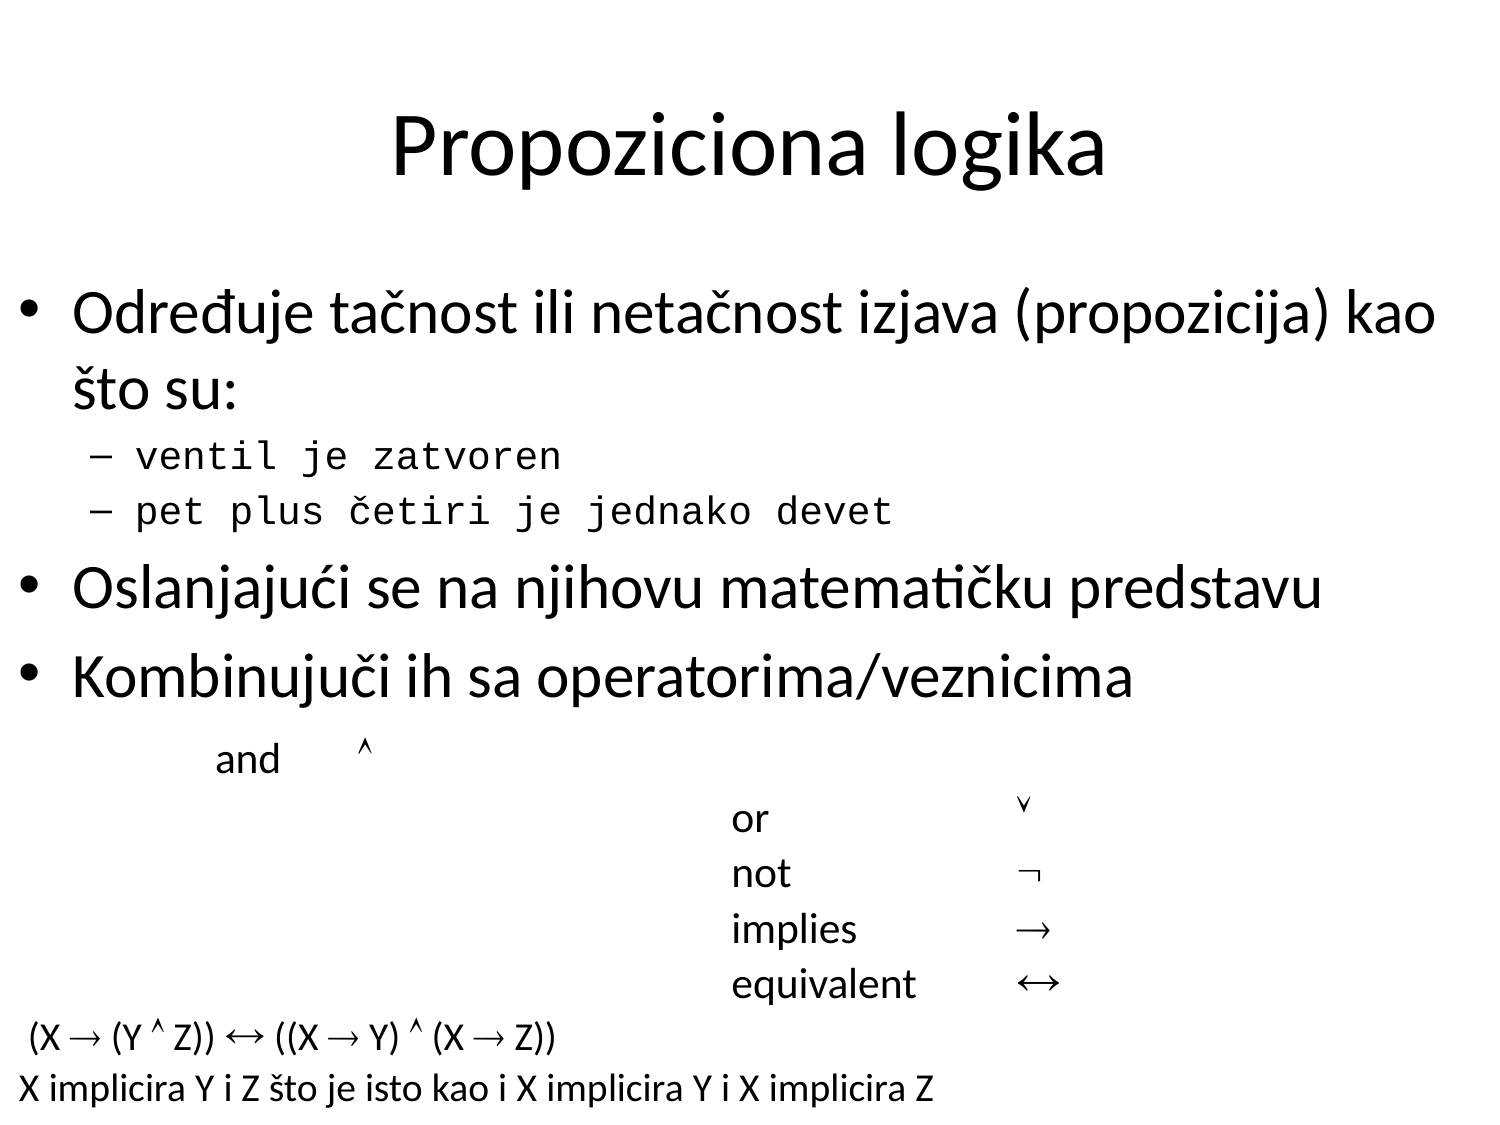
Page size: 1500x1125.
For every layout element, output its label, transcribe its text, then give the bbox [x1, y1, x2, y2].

list Određuje tačnost ili netačnost izjava (propozicija) kao što su: ventil je zatvoren pet plus četiri je jednako devet Oslanjajući se na njihovu matematičku predstavu Kombinujuči ih sa operatorima/veznicima and  or  not  implies  equivalent  (X  (Y  Z))  ((X  Y)  (X  Z)) X implicira Y i Z što je isto kao i X implicira Y i X implicira Z [3, 262, 1500, 1125]
title Propoziciona logika [75, 45, 1425, 233]
